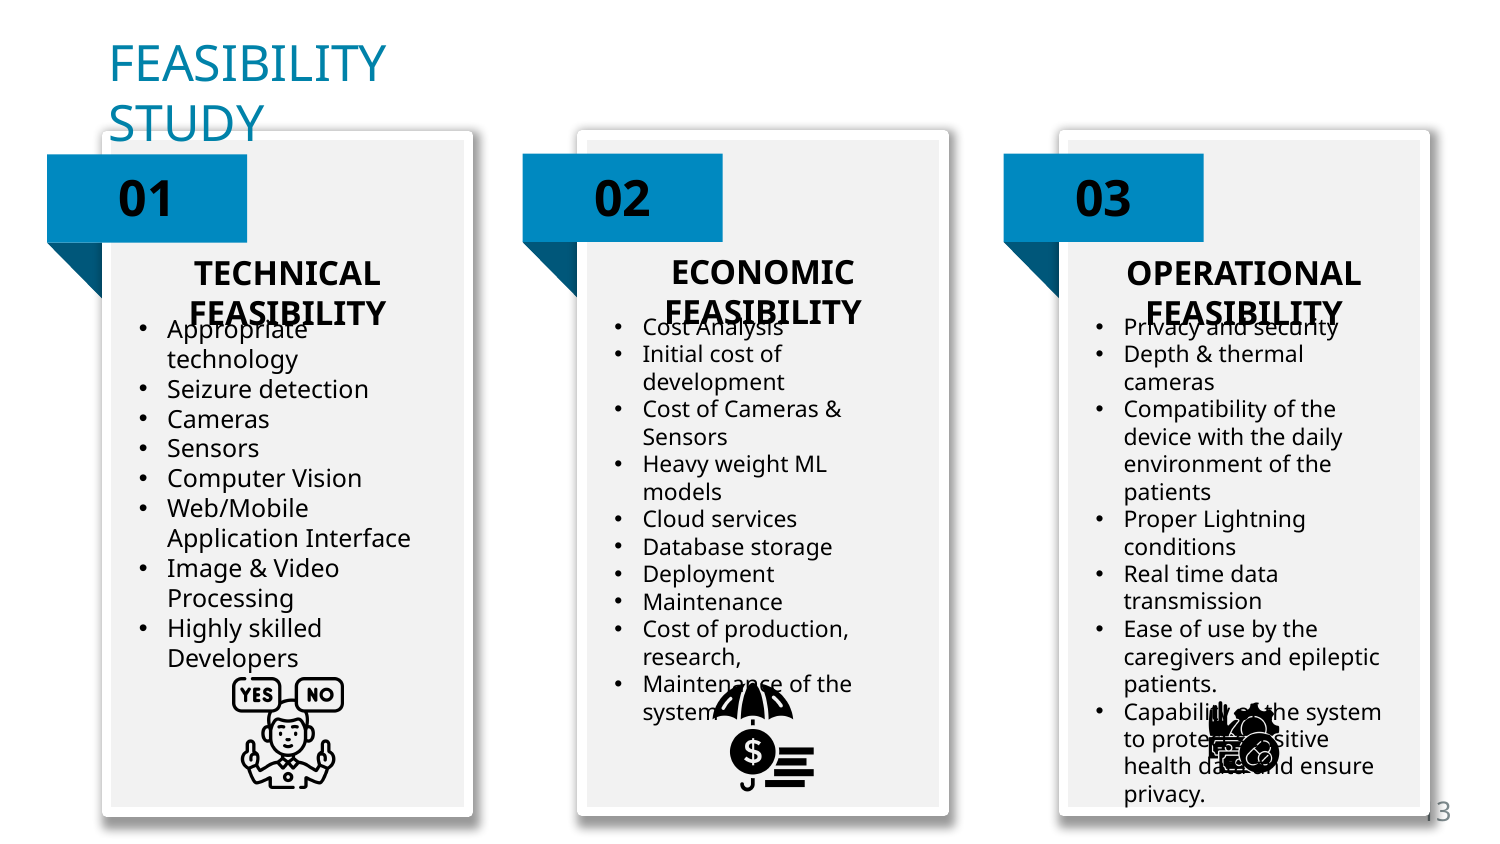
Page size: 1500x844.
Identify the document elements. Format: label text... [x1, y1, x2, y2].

text_box FEASIBILITY STUDY [93, 24, 520, 160]
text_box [1003, 134, 1444, 812]
slide_number 13 [1394, 789, 1452, 836]
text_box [46, 135, 469, 813]
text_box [522, 134, 945, 812]
picture [707, 681, 819, 794]
picture [231, 676, 344, 789]
picture [1188, 681, 1300, 794]
